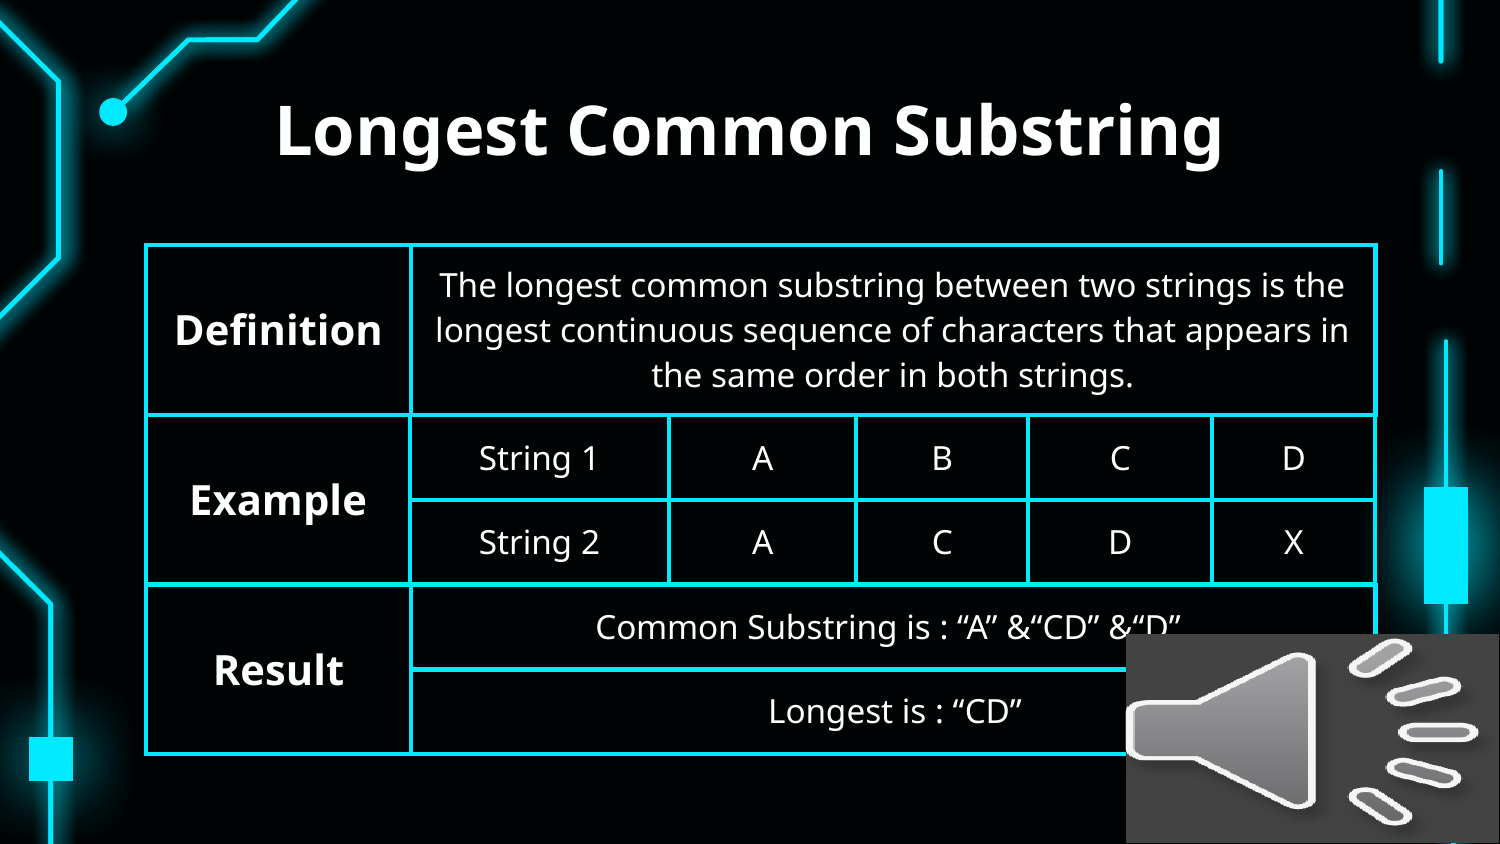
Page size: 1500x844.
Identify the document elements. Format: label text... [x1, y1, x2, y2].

table_cell C [858, 502, 1026, 582]
table_cell String 2 [412, 502, 667, 582]
table_header Definition [148, 247, 409, 413]
text_box Longest is : “CD” [414, 682, 1119, 738]
table_header Result [148, 587, 409, 752]
table_header B [858, 417, 1026, 498]
table_cell [413, 672, 1119, 752]
table_header String 1 [412, 417, 667, 498]
table_cell A [671, 502, 854, 582]
table_header D [1214, 417, 1373, 498]
table_cell X [1214, 502, 1373, 582]
table_header C [1030, 417, 1210, 498]
table_header The longest common substring between two strings is the longest continuous sequence of characters that appears in the same order in both strings. [413, 247, 1373, 413]
title Longest Common Substring [116, 88, 1383, 167]
table_header A [671, 417, 854, 498]
table_cell D [1030, 502, 1210, 582]
table_header Example [148, 417, 408, 582]
picture [1124, 632, 1500, 844]
table_header Common Substring is : “A” &“CD” &“D” [413, 587, 1373, 667]
